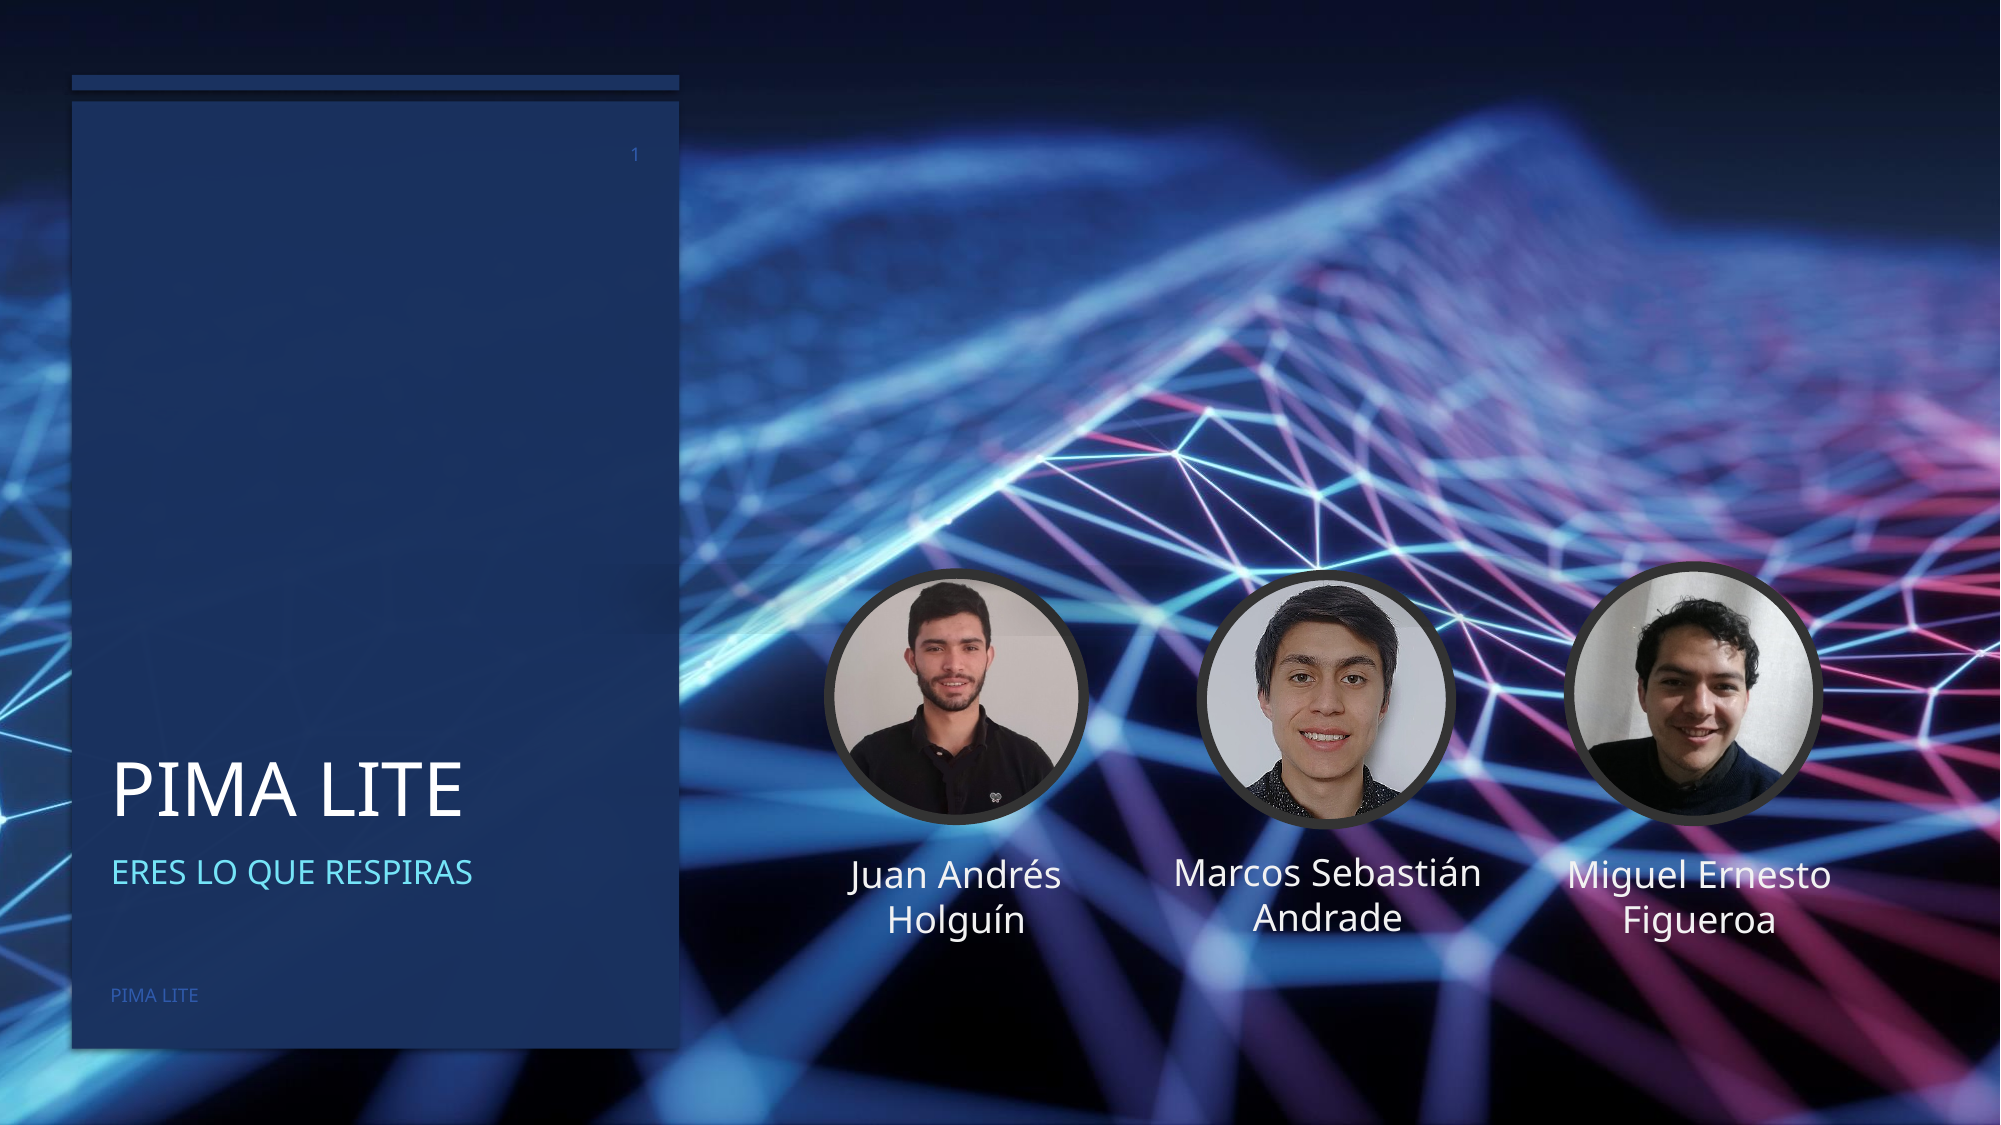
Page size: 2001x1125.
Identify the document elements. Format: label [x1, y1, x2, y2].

picture [0, 0, 2000, 1125]
text_box [71, 74, 680, 1049]
